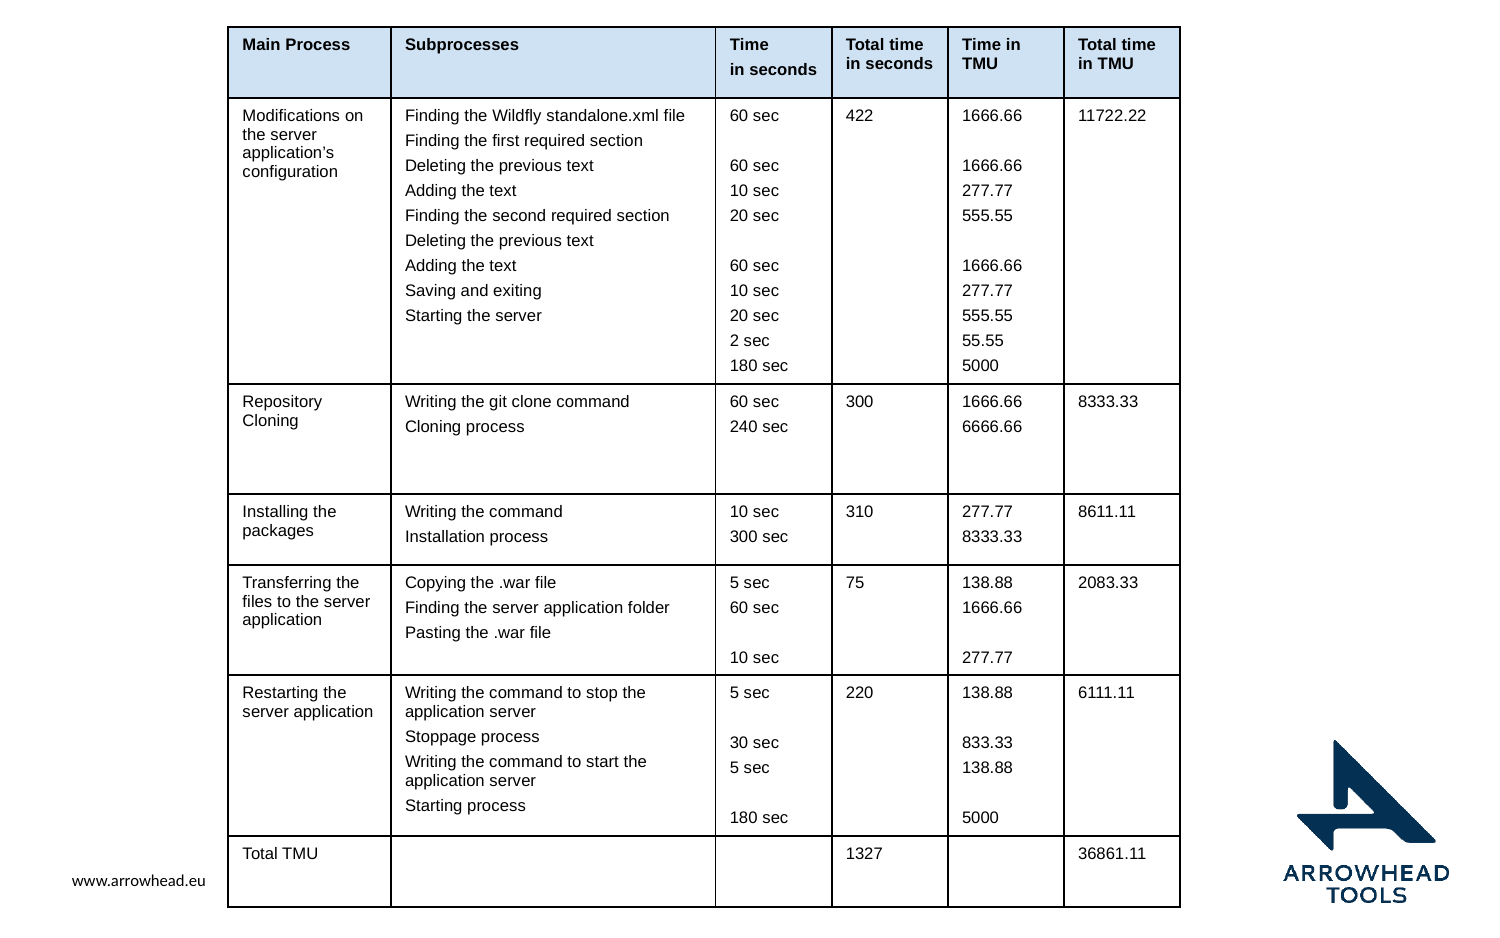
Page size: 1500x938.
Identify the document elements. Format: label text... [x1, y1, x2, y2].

table_cell 138.88 833.33 138.88 5000 [949, 676, 1063, 835]
table_cell 138.88 1666.66 277.77 [949, 566, 1063, 674]
table_cell Installing the packages [229, 495, 390, 564]
table_cell 36861.11 [1065, 837, 1179, 906]
table_cell Modifications on the server application’s configuration [229, 99, 390, 383]
table_cell 220 [833, 676, 947, 835]
table_header Total time in TMU [1065, 28, 1179, 97]
table_cell Repository Cloning [229, 385, 390, 493]
table_cell 277.77 8333.33 [949, 495, 1063, 564]
table_cell 60 sec 60 sec 10 sec 20 sec 60 sec 10 sec 20 sec 2 sec 180 sec [716, 99, 831, 383]
table_cell 2083.33 [1065, 566, 1179, 674]
table_cell 1666.66 1666.66 277.77 555.55 1666.66 277.77 555.55 55.55 5000 [949, 99, 1063, 383]
table_cell 1666.66 6666.66 [949, 385, 1063, 493]
table_cell 6111.11 [1065, 676, 1179, 835]
table_cell 300 [833, 385, 947, 493]
table_cell 1327 [833, 837, 947, 906]
table_cell Restarting the server application [229, 676, 390, 835]
table_header Time in TMU [949, 28, 1063, 97]
table_header Subprocesses [392, 28, 715, 97]
table_cell 422 [833, 99, 947, 383]
table_cell 5 sec 60 sec 10 sec [716, 566, 831, 674]
table_cell [716, 837, 831, 906]
table_cell Writing the command to stop the application server Stoppage process Writing the command to start the application server Starting process [392, 676, 715, 835]
table_cell Total TMU [229, 837, 390, 906]
table_cell 60 sec 240 sec [716, 385, 831, 493]
table_cell Writing the command Installation process [392, 495, 715, 564]
table_cell Transferring the files to the server application [229, 566, 390, 674]
table_cell Finding the Wildfly standalone.xml file Finding the first required section Deleting the previous text Adding the text Finding the second required section Deleting the previous text Adding the text Saving and exiting Starting the server [392, 99, 715, 383]
table_cell 11722.22 [1065, 99, 1179, 383]
table_cell Copying the .war file Finding the server application folder Pasting the .war file [392, 566, 715, 674]
table_cell 8611.11 [1065, 495, 1179, 564]
table_header Time in seconds [716, 28, 831, 97]
table_cell 8333.33 [1065, 385, 1179, 493]
table_cell 75 [833, 566, 947, 674]
table_cell [392, 837, 715, 906]
table_cell 310 [833, 495, 947, 564]
table_cell 5 sec 30 sec 5 sec 180 sec [716, 676, 831, 835]
table_header Main Process [229, 28, 390, 97]
table_header Total time in seconds [833, 28, 947, 97]
table_cell Writing the git clone command Cloning process [392, 385, 715, 493]
table_cell [949, 837, 1063, 906]
picture [1283, 740, 1449, 903]
table_cell 10 sec 300 sec [716, 495, 831, 564]
